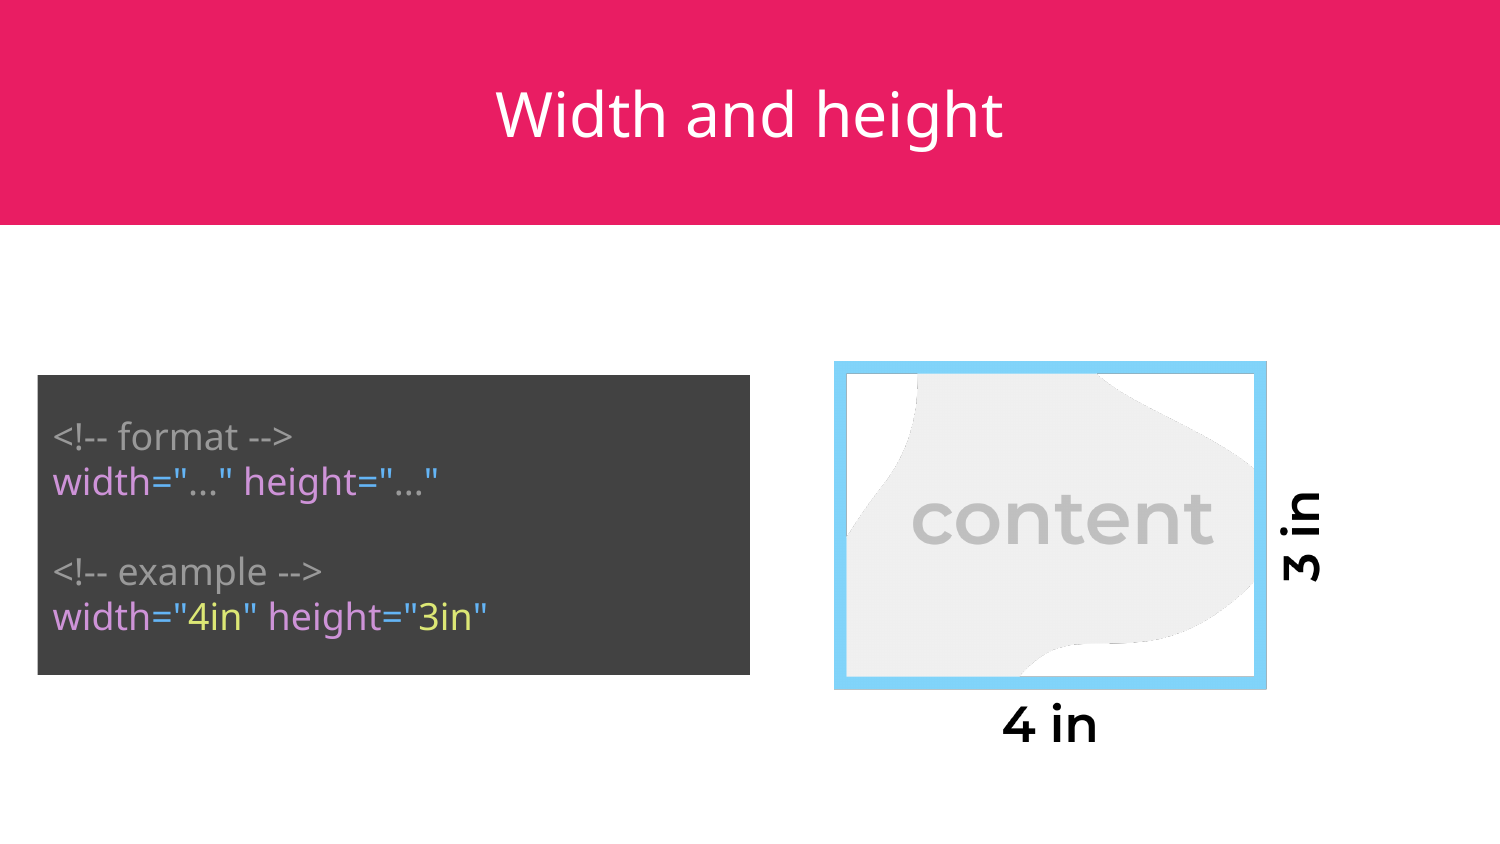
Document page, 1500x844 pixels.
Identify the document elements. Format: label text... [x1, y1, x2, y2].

list <!-- format --> width="..." height="..." <!-- example --> width="4in" height="3in" [37, 375, 744, 675]
picture [749, 262, 1351, 788]
title Width and height [37, 37, 1463, 188]
